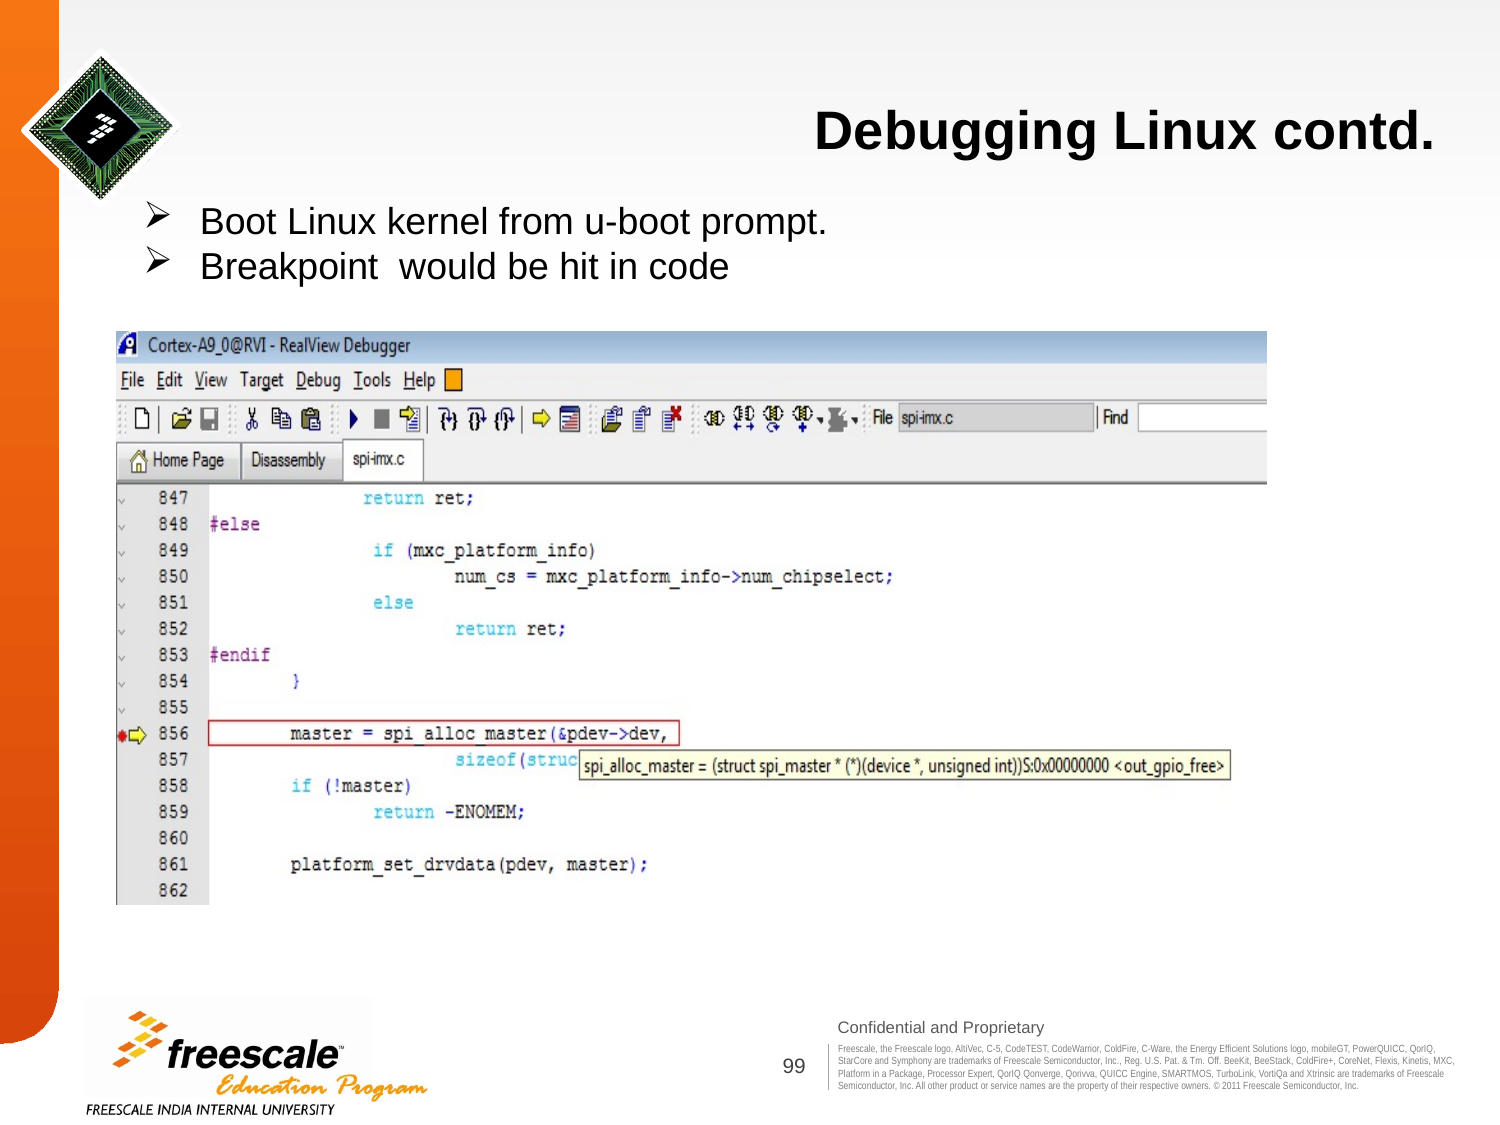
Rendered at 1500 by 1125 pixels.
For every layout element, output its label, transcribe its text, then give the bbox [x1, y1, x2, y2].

picture [23, 50, 97, 126]
picture [77, 997, 435, 1123]
picture [104, 129, 180, 208]
picture [116, 331, 1267, 905]
picture [30, 57, 172, 199]
picture [106, 50, 180, 122]
text_box Boot Linux kernel from u-boot prompt. Breakpoint would be hit in code [128, 190, 1290, 295]
picture [23, 135, 98, 208]
title Debugging Linux contd. [180, 73, 1452, 182]
